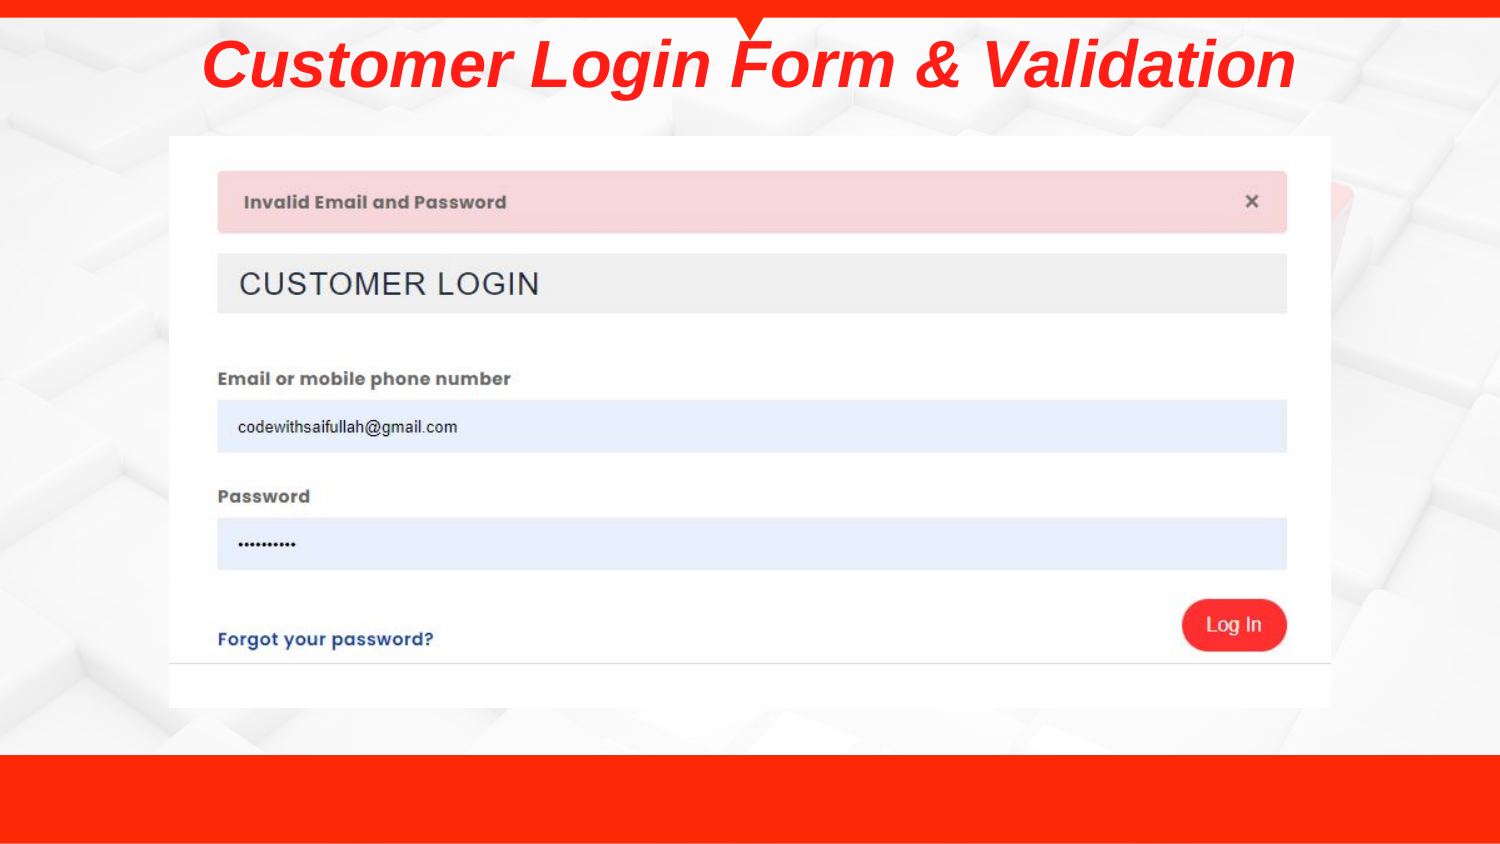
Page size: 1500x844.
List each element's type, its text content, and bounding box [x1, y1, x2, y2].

text_box Customer Login Form & Validation [0, 23, 1500, 99]
picture [761, 18, 1500, 23]
picture [0, 99, 1500, 755]
picture [0, 18, 739, 23]
